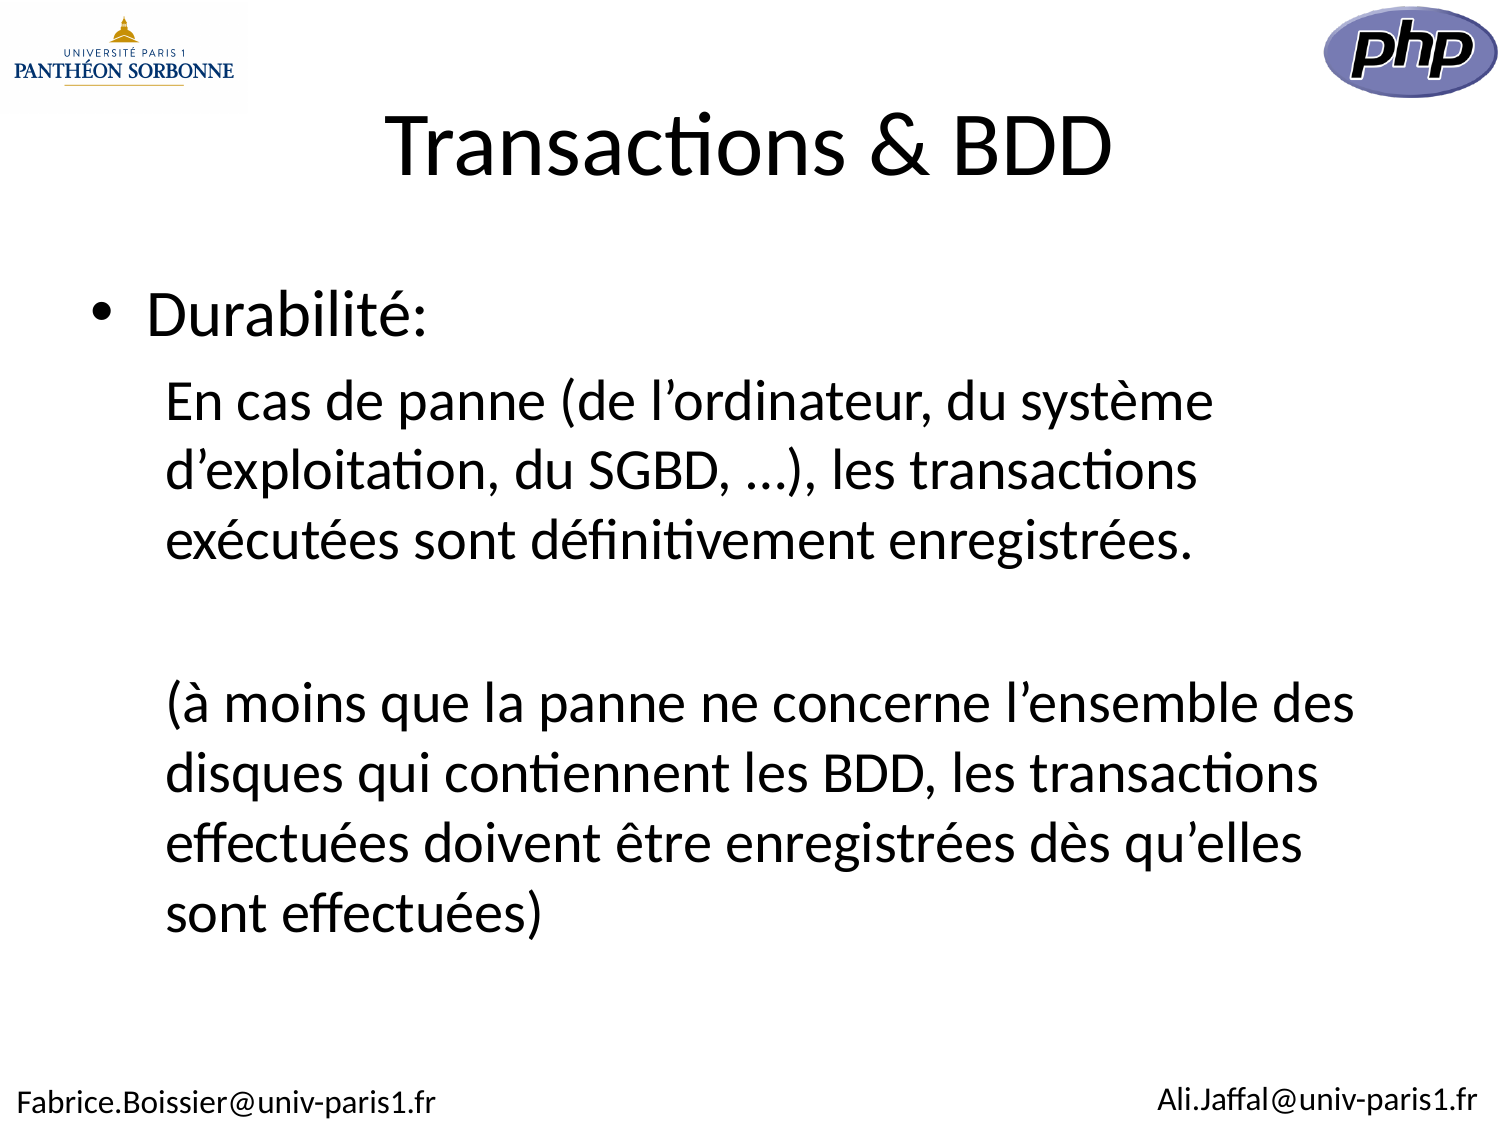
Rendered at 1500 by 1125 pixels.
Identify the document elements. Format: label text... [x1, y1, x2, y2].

picture [0, 2, 248, 114]
list Durabilité: En cas de panne (de l’ordinateur, du système d’exploitation, du SGBD, …), les transactions exécutées sont définitivement enregistrées. (à moins que la panne ne concerne l’ensemble des disques qui contiennent les BDD, les transactions effectuées doivent être enregistrées dès qu’elles sont effectuées) [75, 262, 1425, 1005]
title Transactions & BDD [75, 45, 1425, 233]
picture [1321, 0, 1500, 119]
